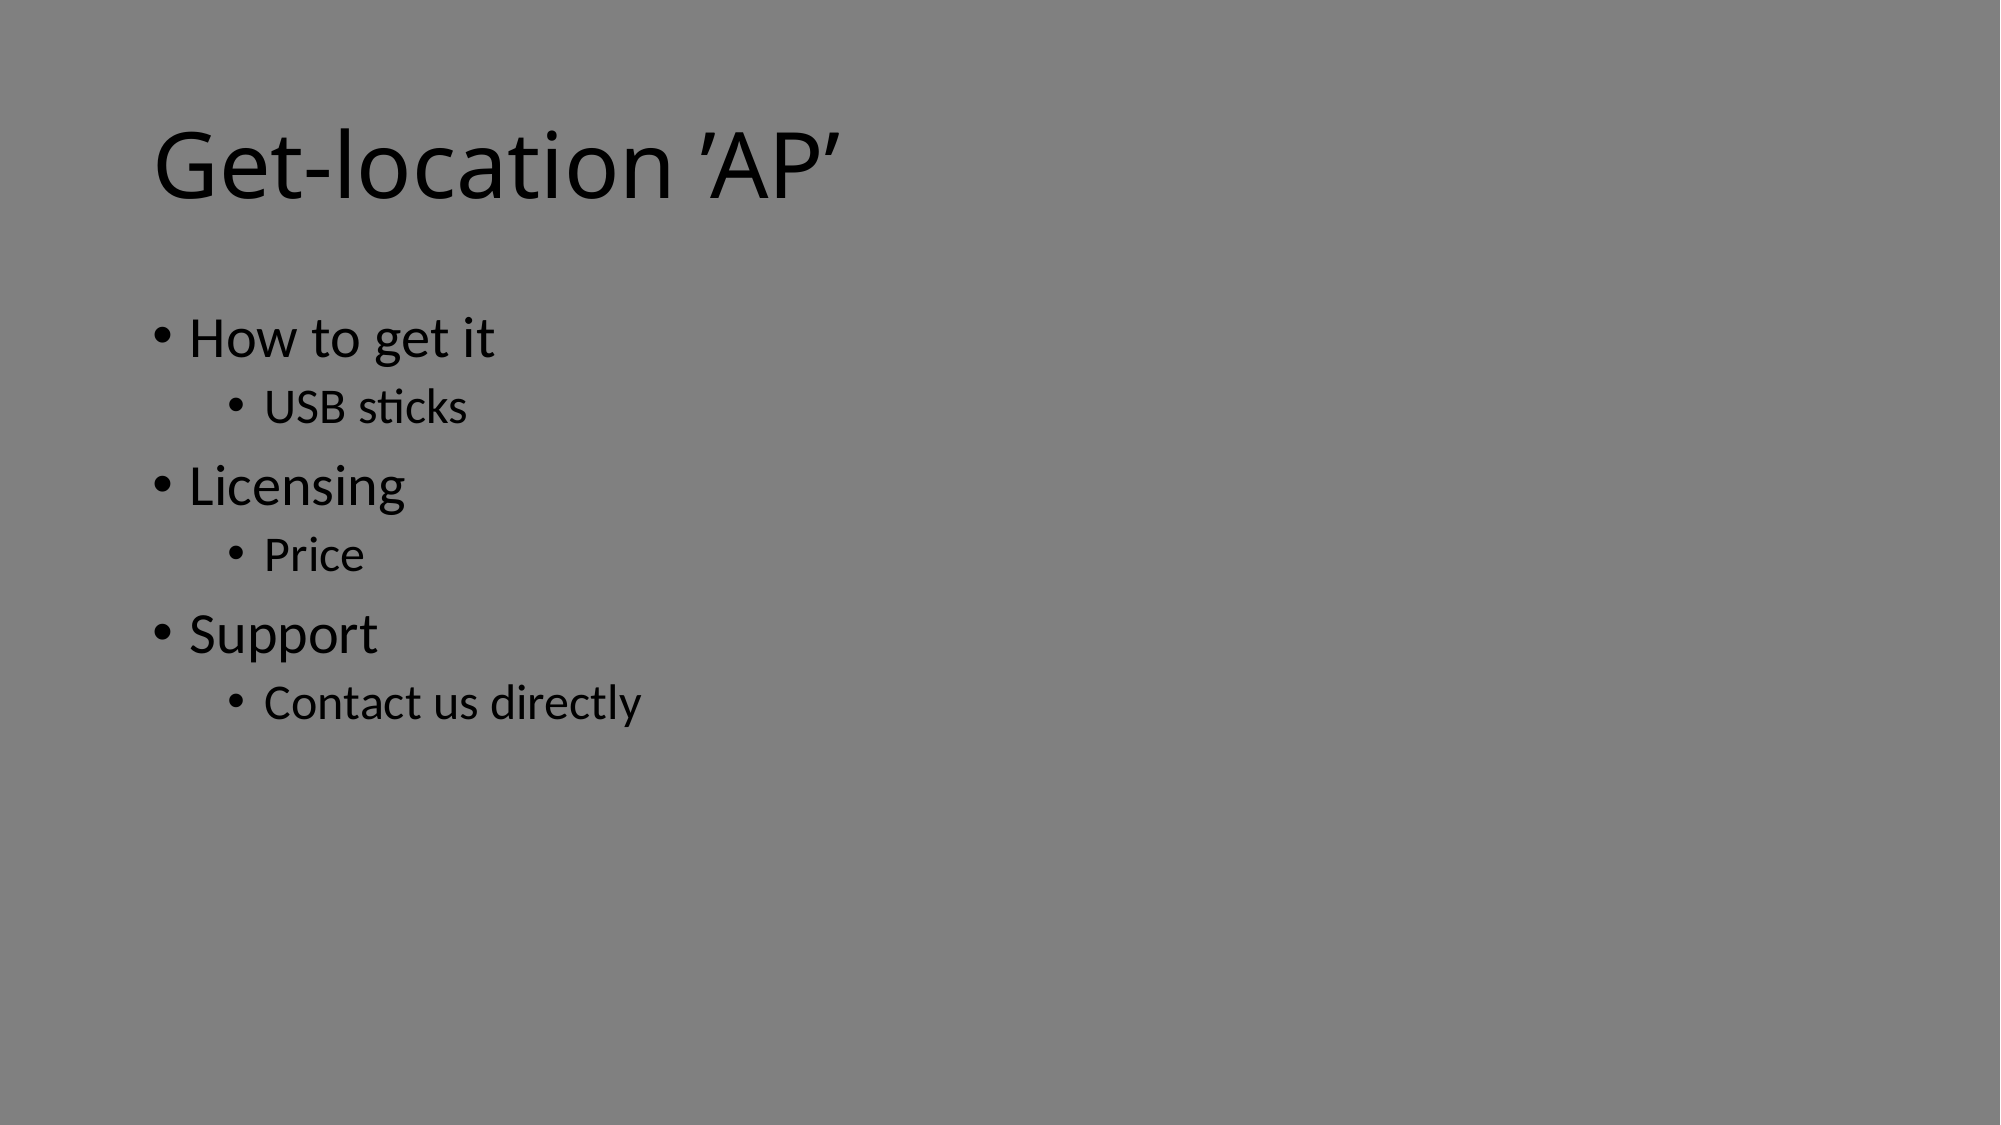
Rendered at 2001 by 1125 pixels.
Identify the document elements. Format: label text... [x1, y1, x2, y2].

title Get-location ’AP’ [137, 59, 1971, 278]
list How to get it USB sticks Licensing Price Support Contact us directly [137, 299, 1863, 1014]
